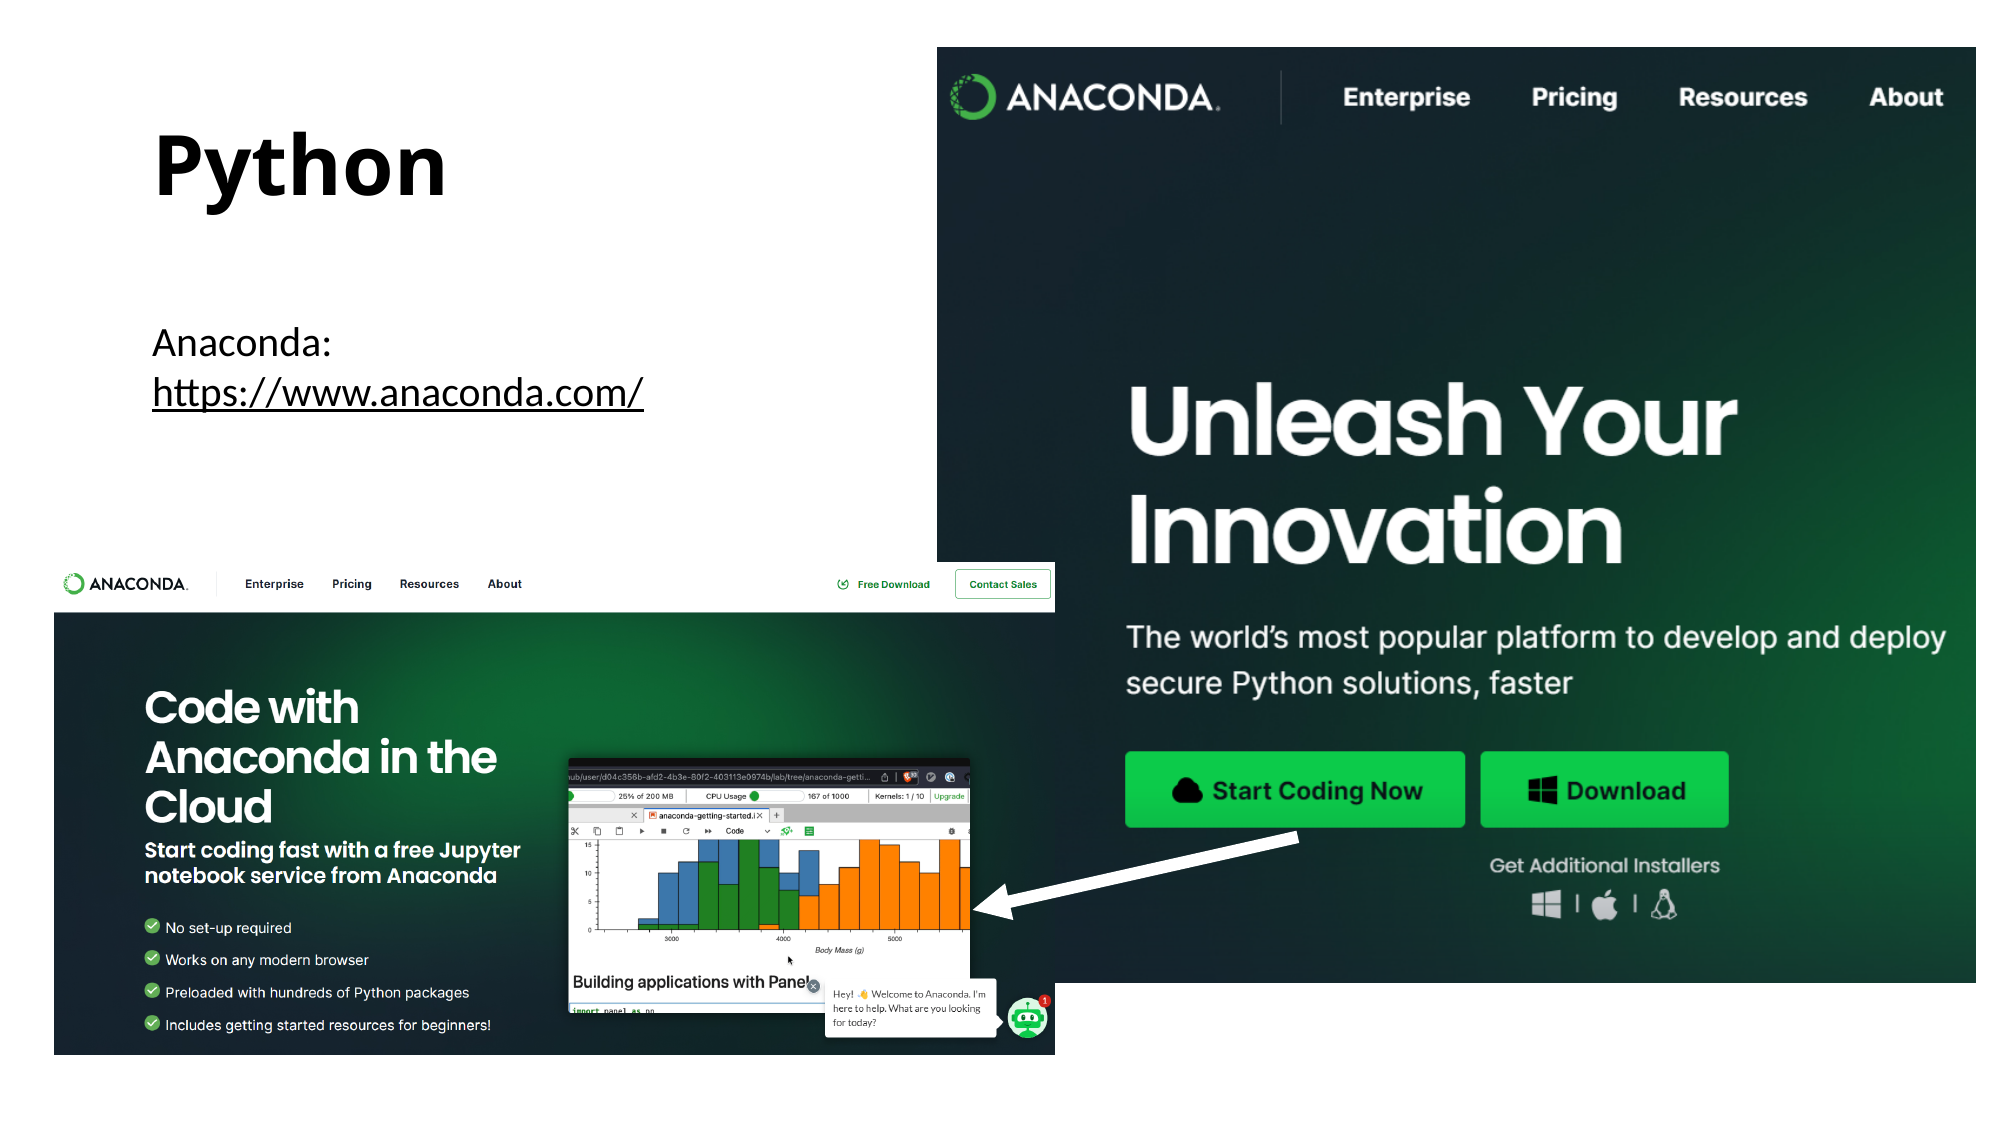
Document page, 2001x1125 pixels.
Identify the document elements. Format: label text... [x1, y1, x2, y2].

text_box Anaconda: https://www.anaconda.com/ [137, 307, 936, 423]
picture [54, 47, 1976, 1055]
title Python [137, 59, 936, 278]
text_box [972, 836, 1298, 910]
